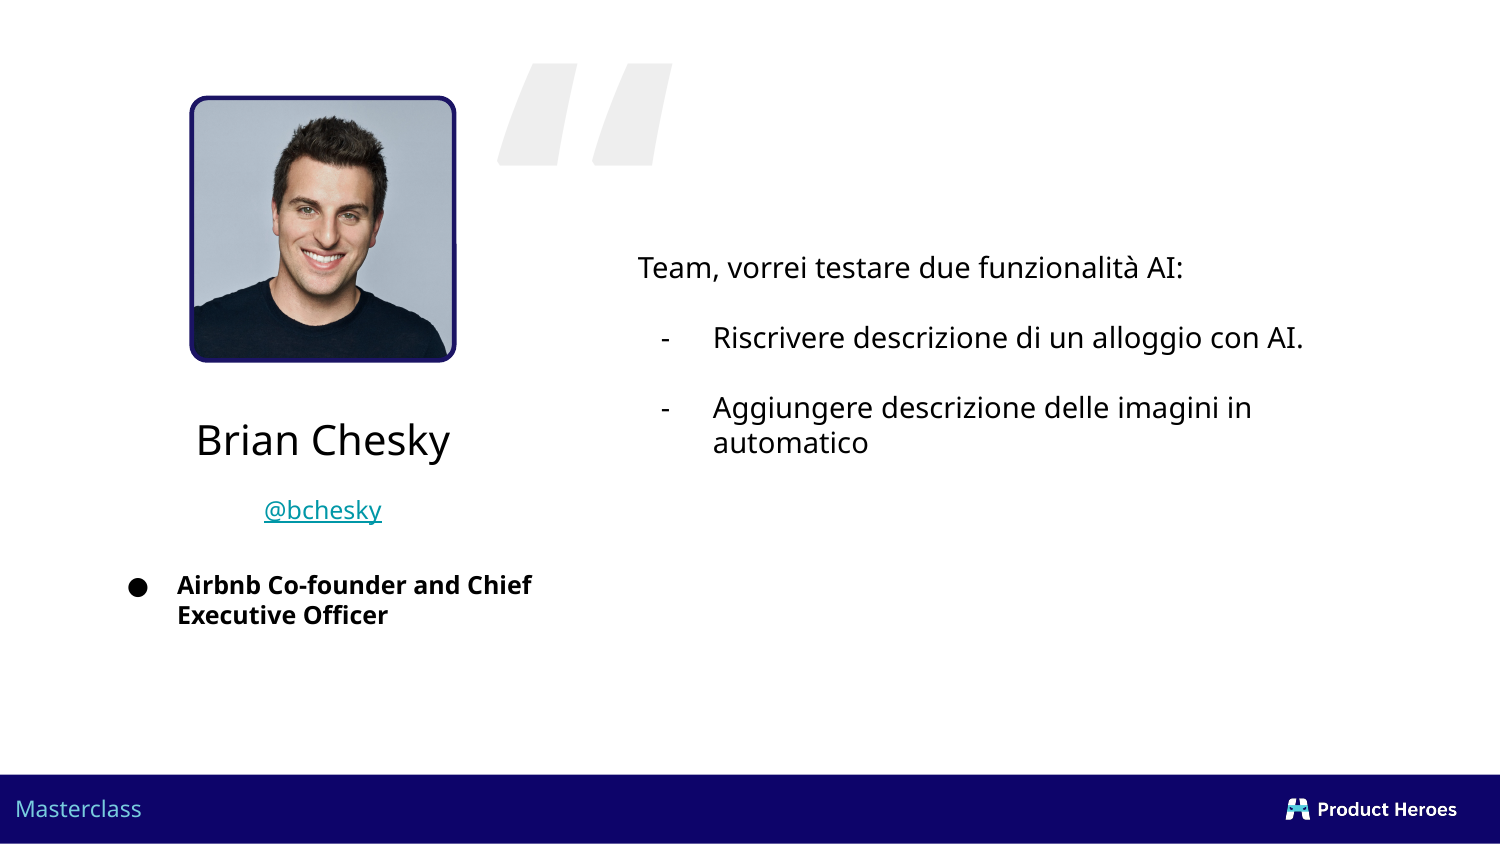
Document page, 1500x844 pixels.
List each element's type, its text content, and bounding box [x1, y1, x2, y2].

text_box Team, vorrei testare due funzionalità AI: Riscrivere descrizione di un alloggio con AI. Aggiungere descrizione delle imagini in automatico [622, 234, 1421, 475]
picture [191, 97, 455, 361]
picture [1276, 783, 1466, 835]
text_box Airbnb Co-founder and Chief Executive Officer [87, 554, 559, 645]
text_box “ [477, 0, 784, 460]
text_box Brian Chesky [76, 398, 569, 479]
text_box @bchesky [76, 479, 569, 544]
